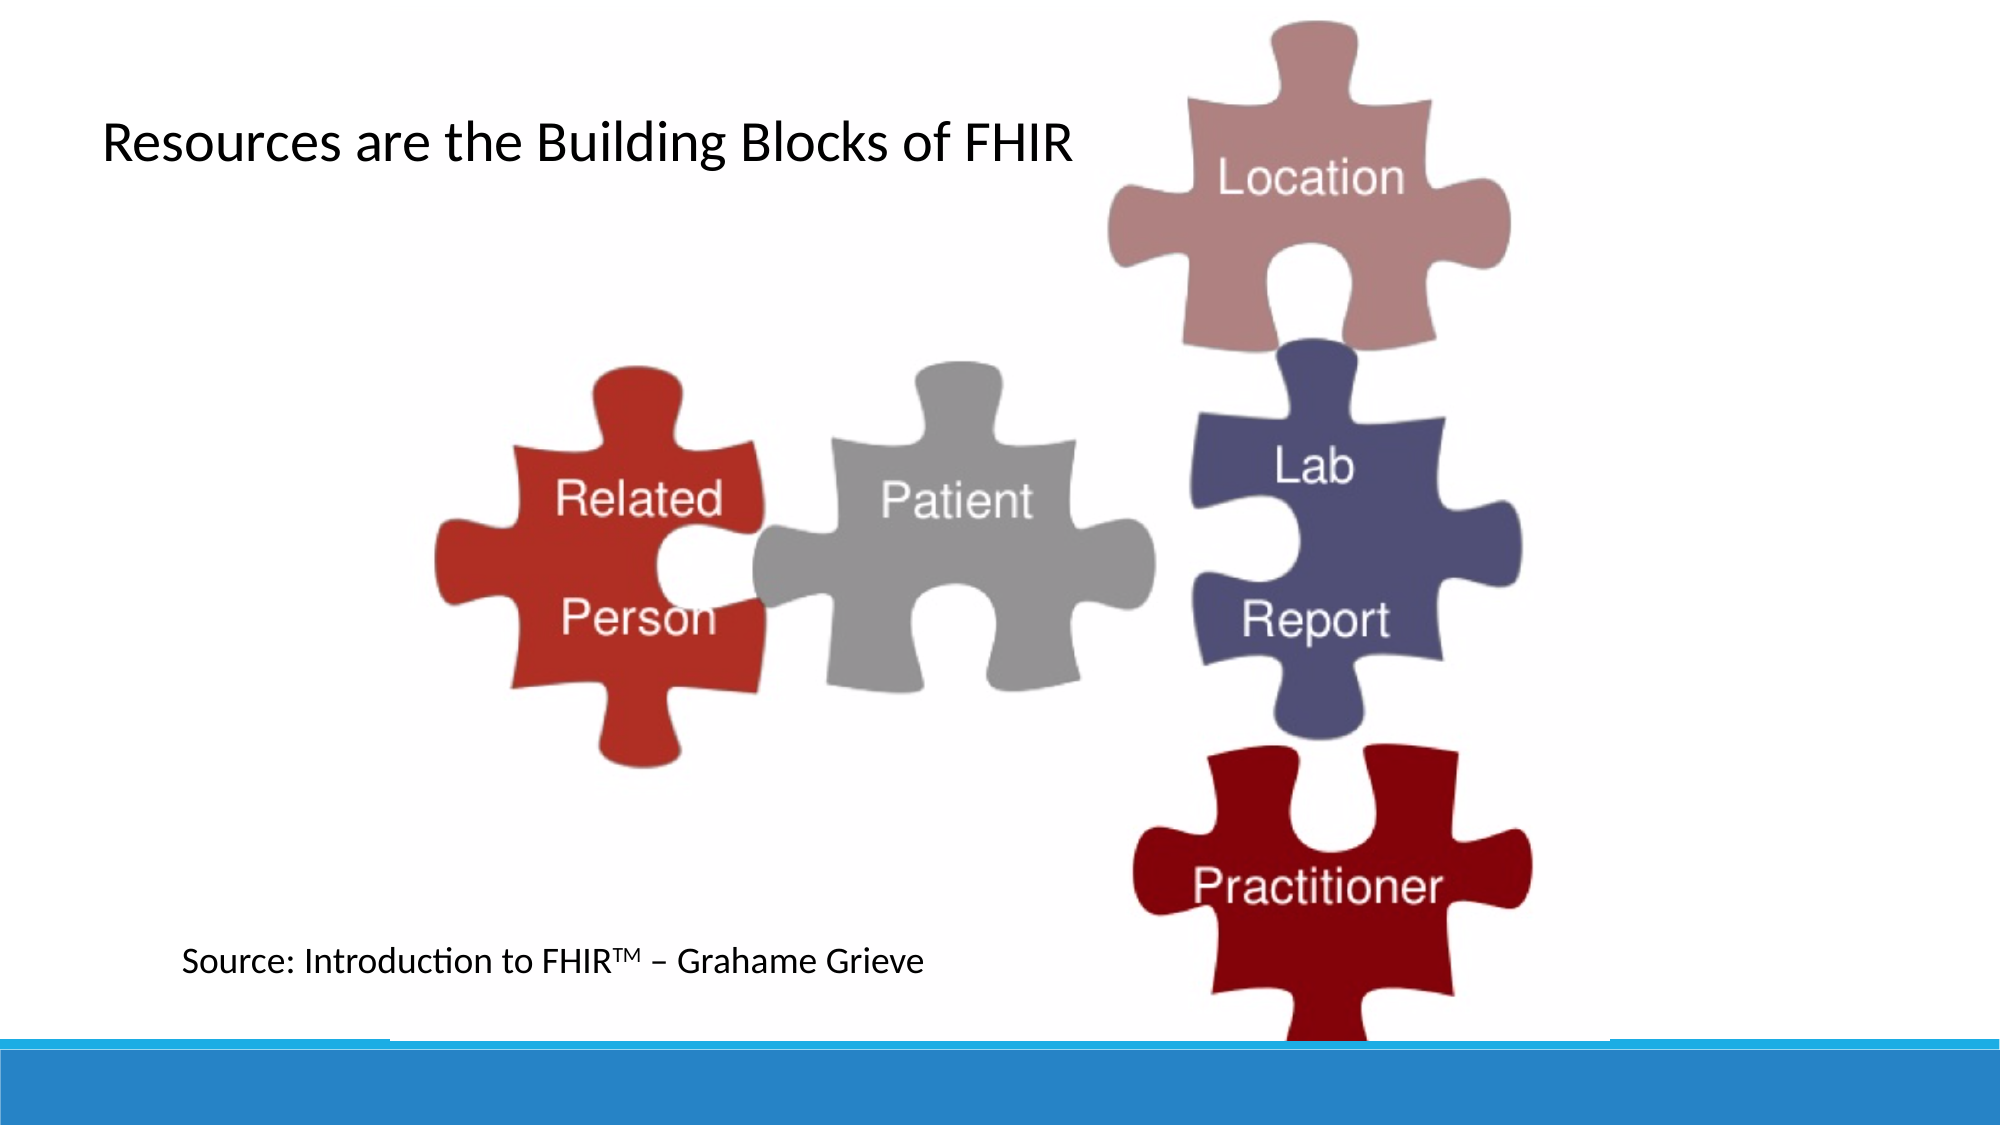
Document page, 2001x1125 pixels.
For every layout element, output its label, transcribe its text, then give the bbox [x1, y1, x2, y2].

picture [389, 5, 1610, 1041]
text_box Resources are the Building Blocks of FHIR [87, 96, 388, 181]
text_box Source: Introduction to FHIRTM – Grahame Grieve [167, 929, 388, 989]
